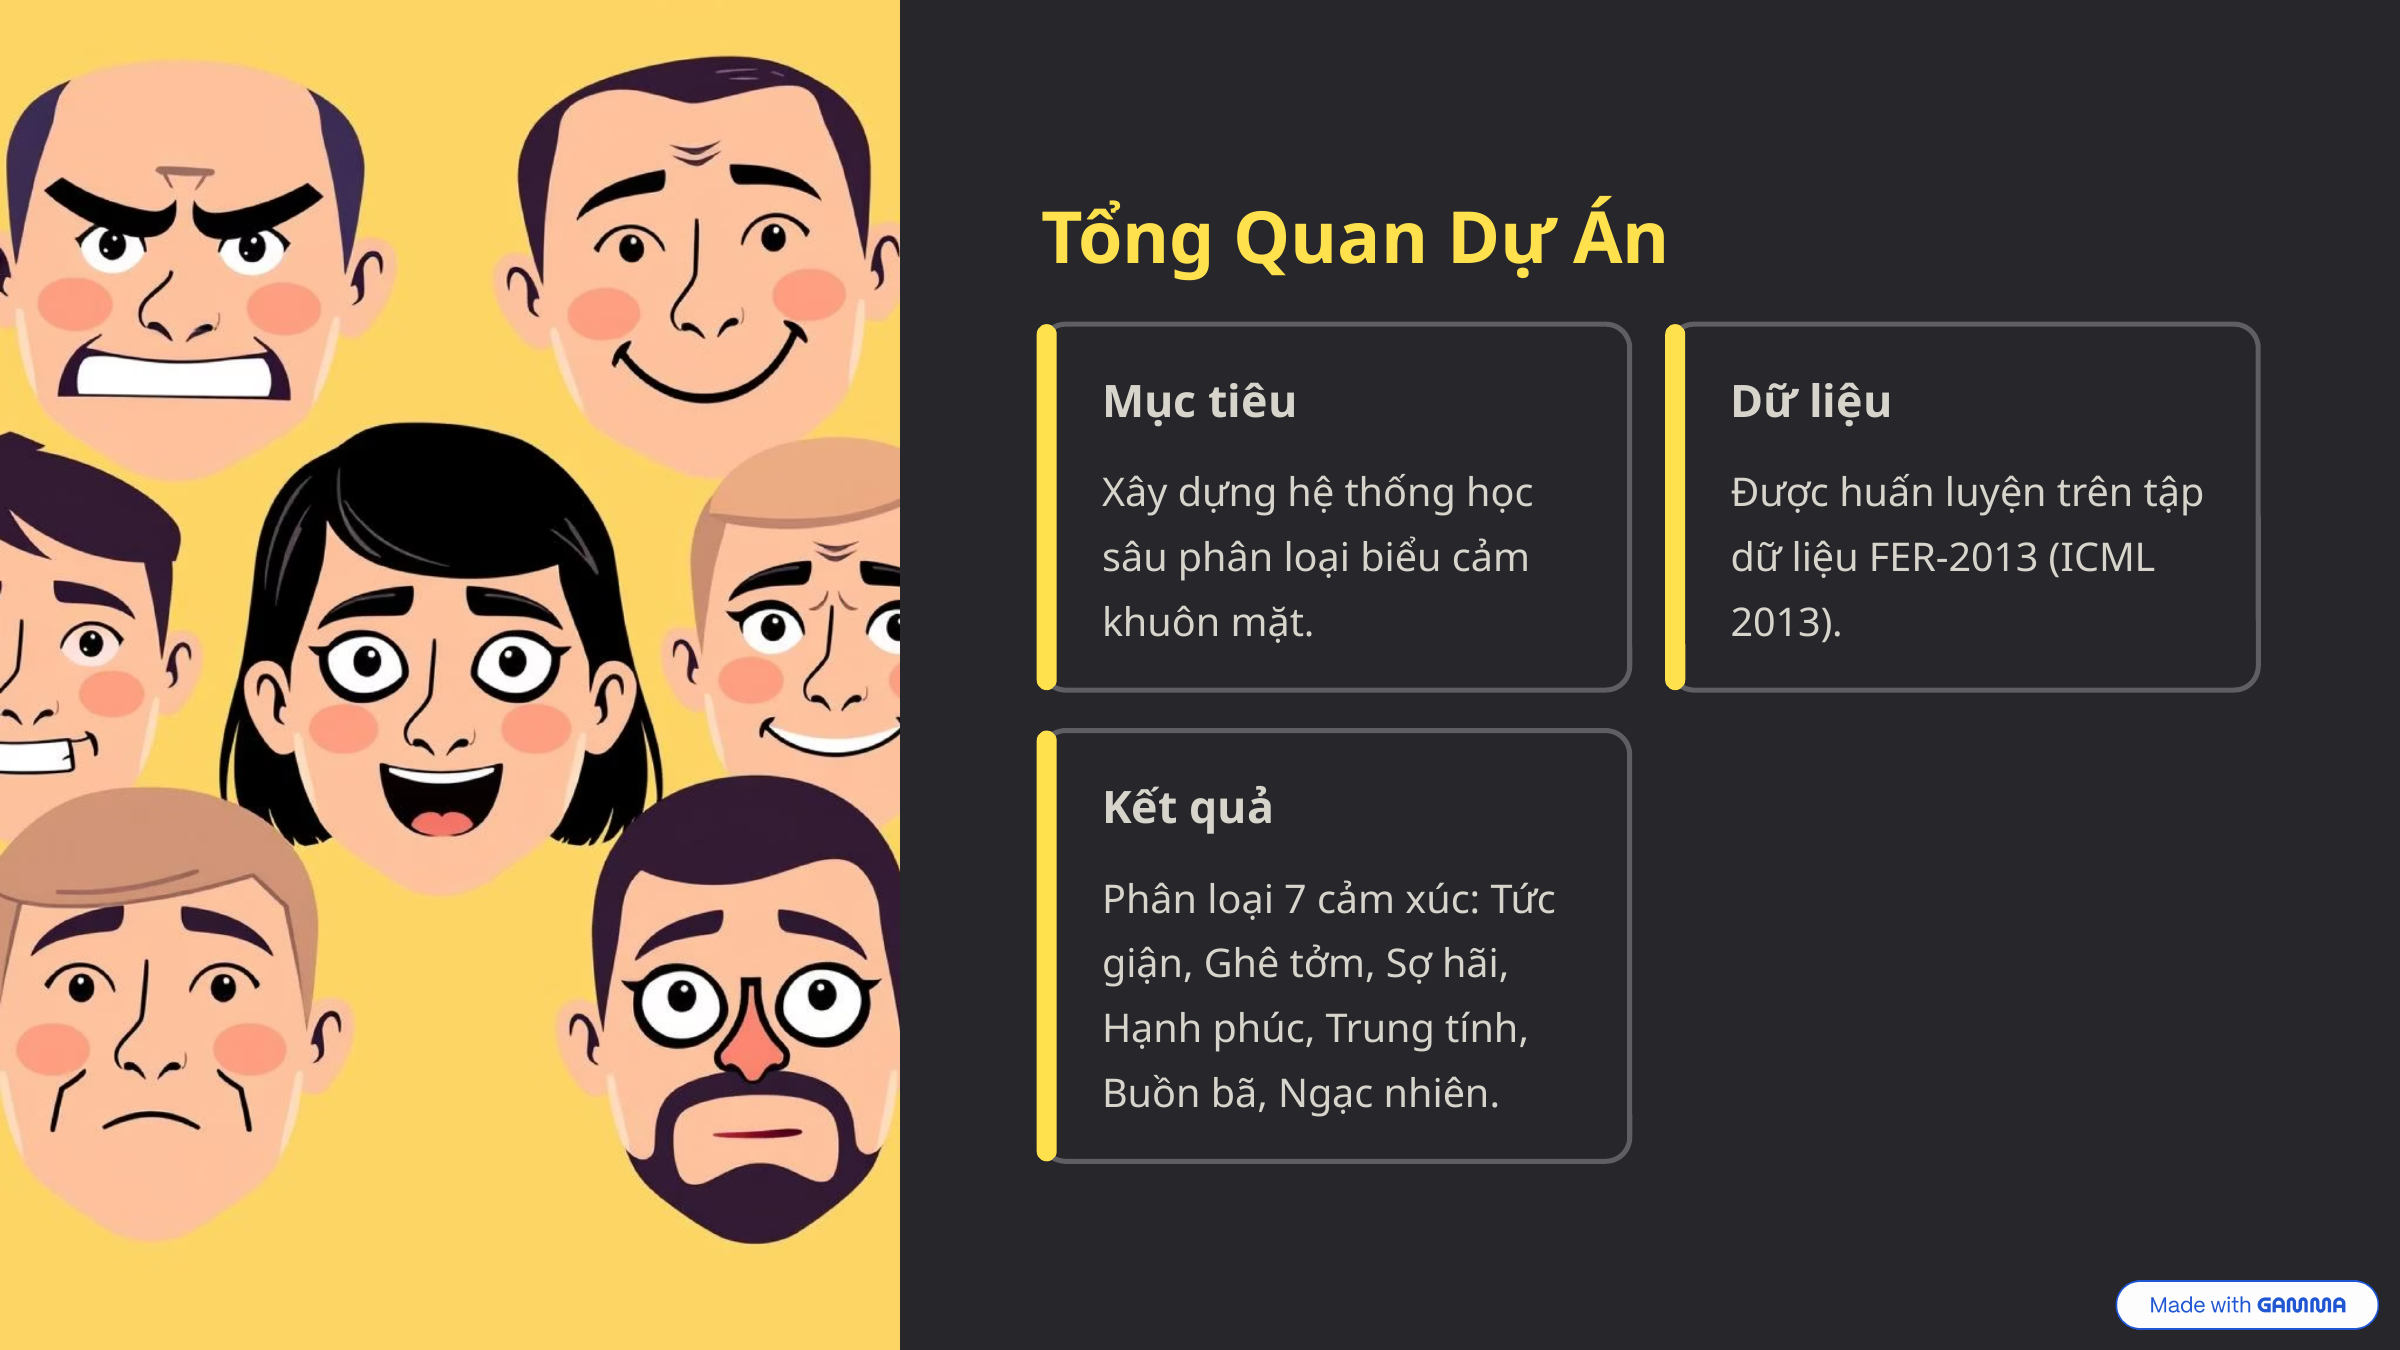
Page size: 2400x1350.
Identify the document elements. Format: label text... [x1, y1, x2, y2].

text_box [1665, 324, 1686, 691]
text_box Được huấn luyện trên tập dữ liệu FER-2013 (ICML 2013). [1730, 450, 2213, 645]
text_box Kết quả [1102, 776, 1553, 833]
text_box Xây dựng hệ thống học sâu phân loại biểu cảm khuôn mặt. [1102, 450, 1585, 645]
text_box Tổng Quan Dự Án [1041, 188, 1762, 279]
picture [0, 0, 900, 1350]
text_box Dữ liệu [1730, 369, 2181, 426]
text_box Mục tiêu [1102, 369, 1553, 426]
picture [2106, 1271, 2389, 1339]
text_box [1682, 324, 2259, 691]
text_box [1054, 730, 1630, 1162]
text_box Phân loại 7 cảm xúc: Tức giận, Ghê tởm, Sợ hãi, Hạnh phúc, Trung tính, Buồn bã, Ngạc nhiên. [1102, 856, 1585, 1116]
text_box [1036, 730, 1057, 1162]
text_box [1036, 324, 1057, 691]
text_box [1054, 324, 1630, 691]
